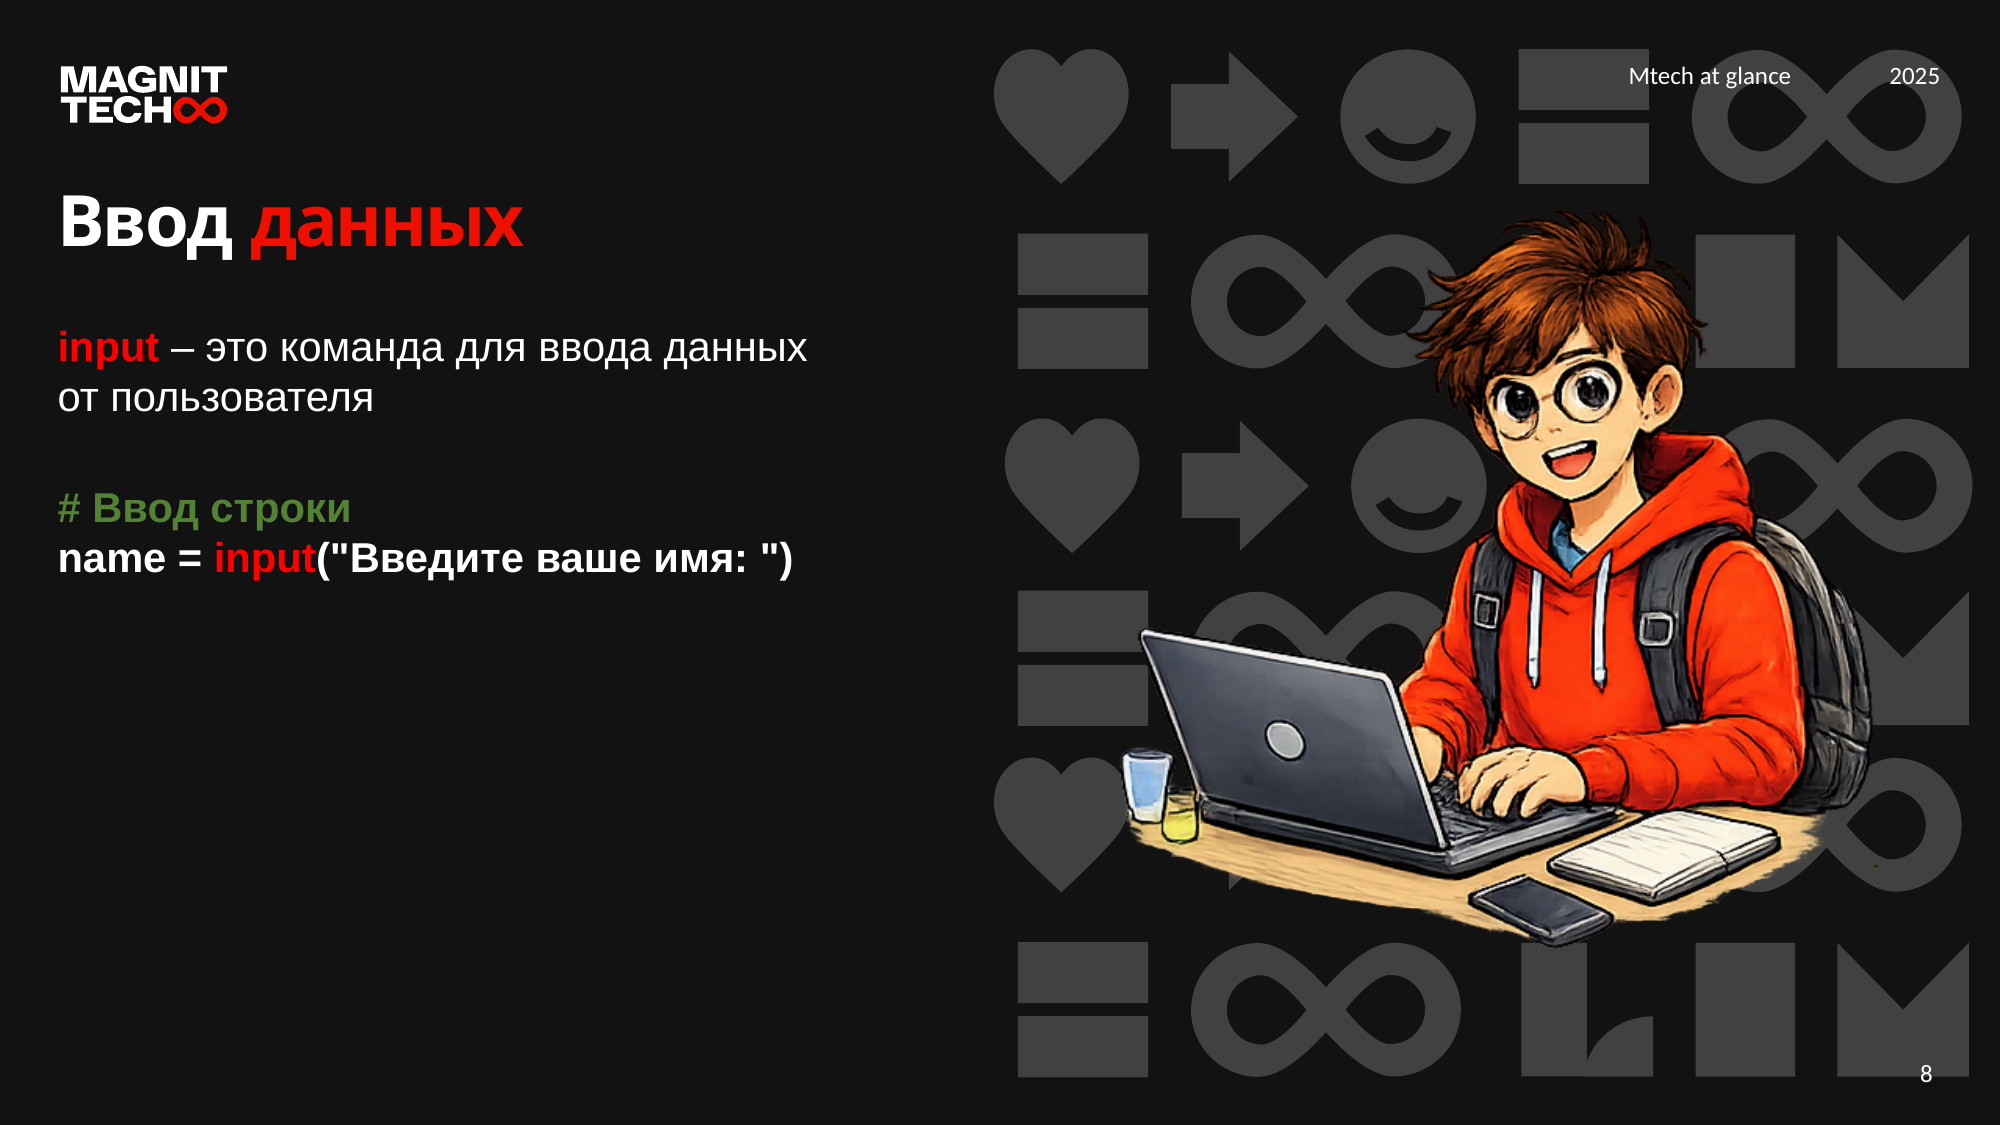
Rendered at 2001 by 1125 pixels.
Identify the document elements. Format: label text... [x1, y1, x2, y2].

text_box # Ввод строки name = input("Введите ваше имя: ") [42, 473, 851, 600]
slide_number 8 [1845, 1042, 1948, 1103]
picture [1104, 170, 1878, 954]
text_box input – это команда для ввода данных от пользователя [42, 312, 851, 472]
text_box Ввод данных [42, 184, 933, 344]
